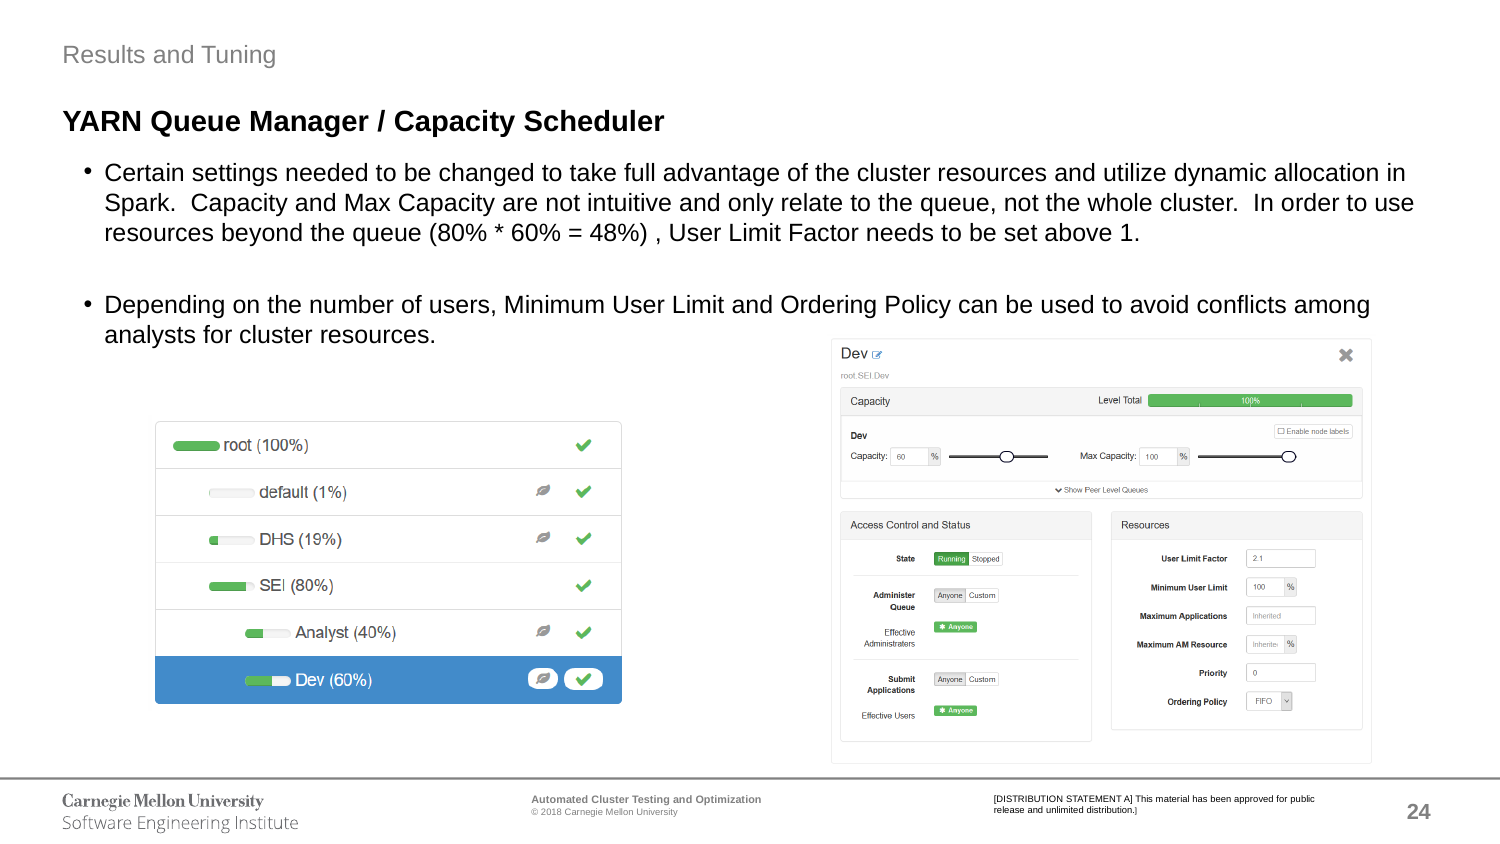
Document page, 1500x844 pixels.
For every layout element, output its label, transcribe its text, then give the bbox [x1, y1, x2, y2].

picture [148, 415, 627, 711]
title Results and Tuning [62, 34, 850, 70]
picture [827, 334, 1376, 768]
list YARN Queue Manager / Capacity Scheduler Certain settings needed to be changed to take full advantage of the cluster resources and utilize dynamic allocation in Spark. Capacity and Max Capacity are not intuitive and only relate to the queue, not the whole cluster. In order to use resources beyond the queue (80% * 60% = 48%) , User Limit Factor needs to be set above 1. Depending on the number of users, Minimum User Limit and Ordering Policy can be used to avoid conflicts among analysts for cluster resources. [62, 102, 1432, 161]
